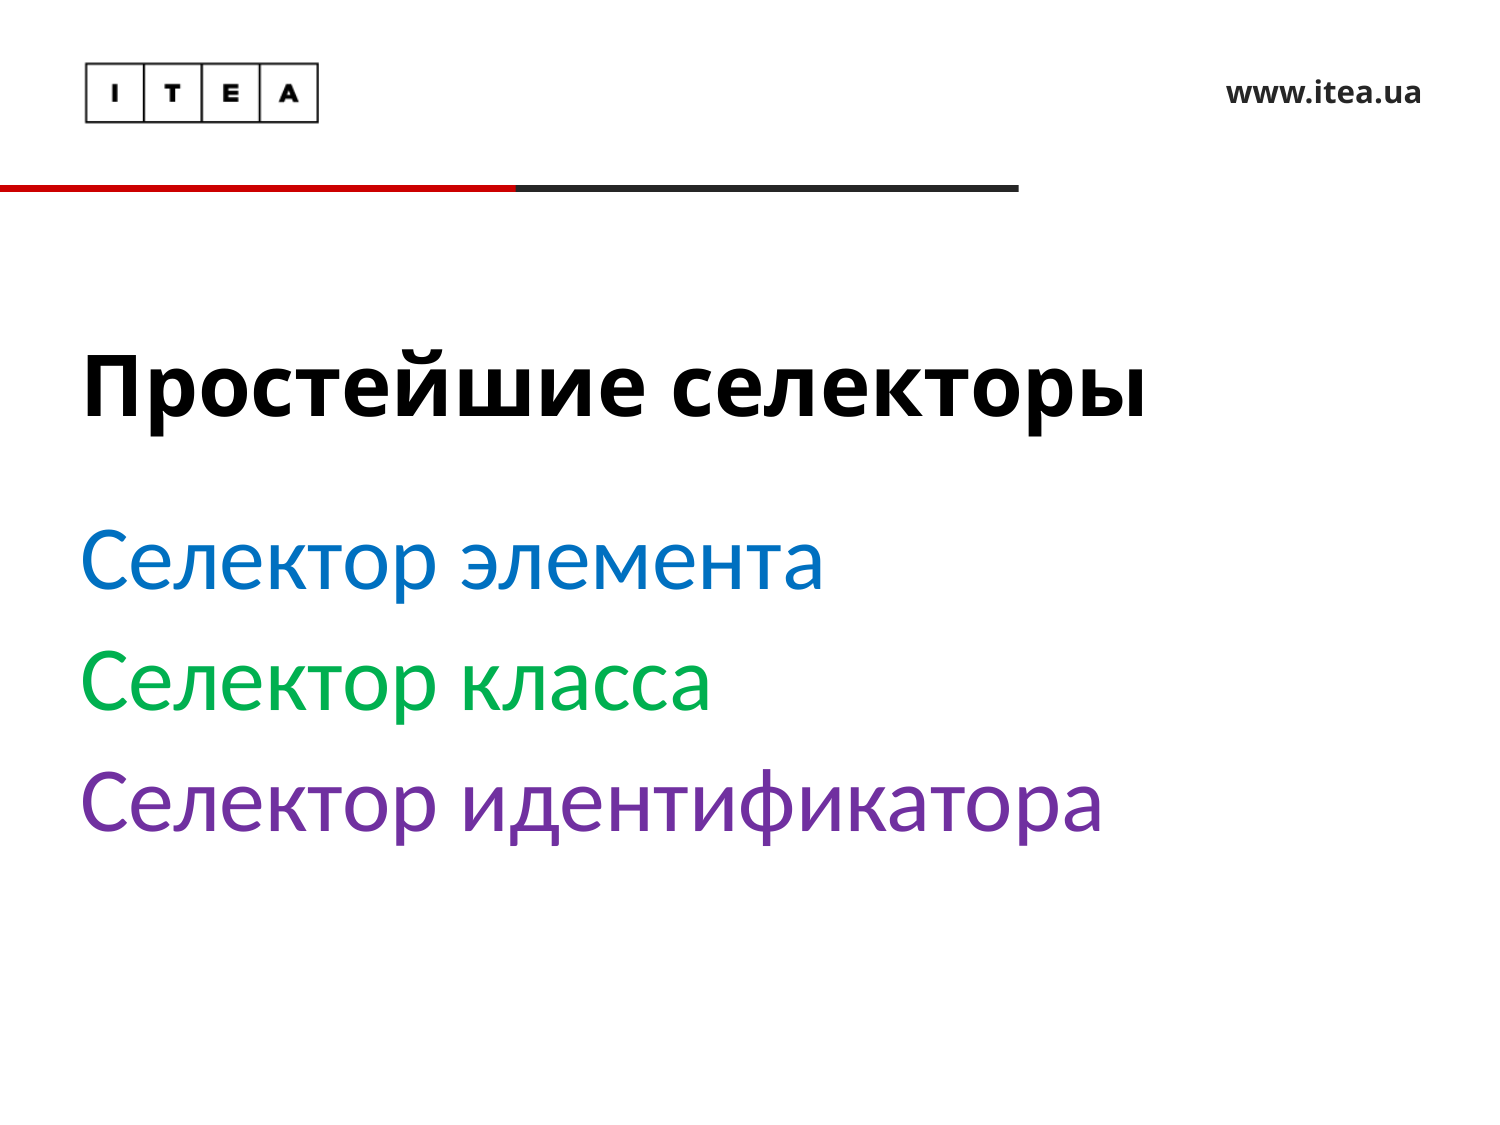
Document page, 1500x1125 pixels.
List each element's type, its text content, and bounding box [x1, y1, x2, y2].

text_box [0, 185, 516, 192]
list Селектор элемента Селектор класса Селектор идентификатора [65, 479, 1451, 1036]
text_box www.itea.ua [1172, 66, 1477, 115]
text_box [80, 481, 1304, 1052]
picture [57, 49, 344, 133]
text_box [516, 185, 1019, 192]
title Простейшие селекторы [65, 323, 1341, 422]
